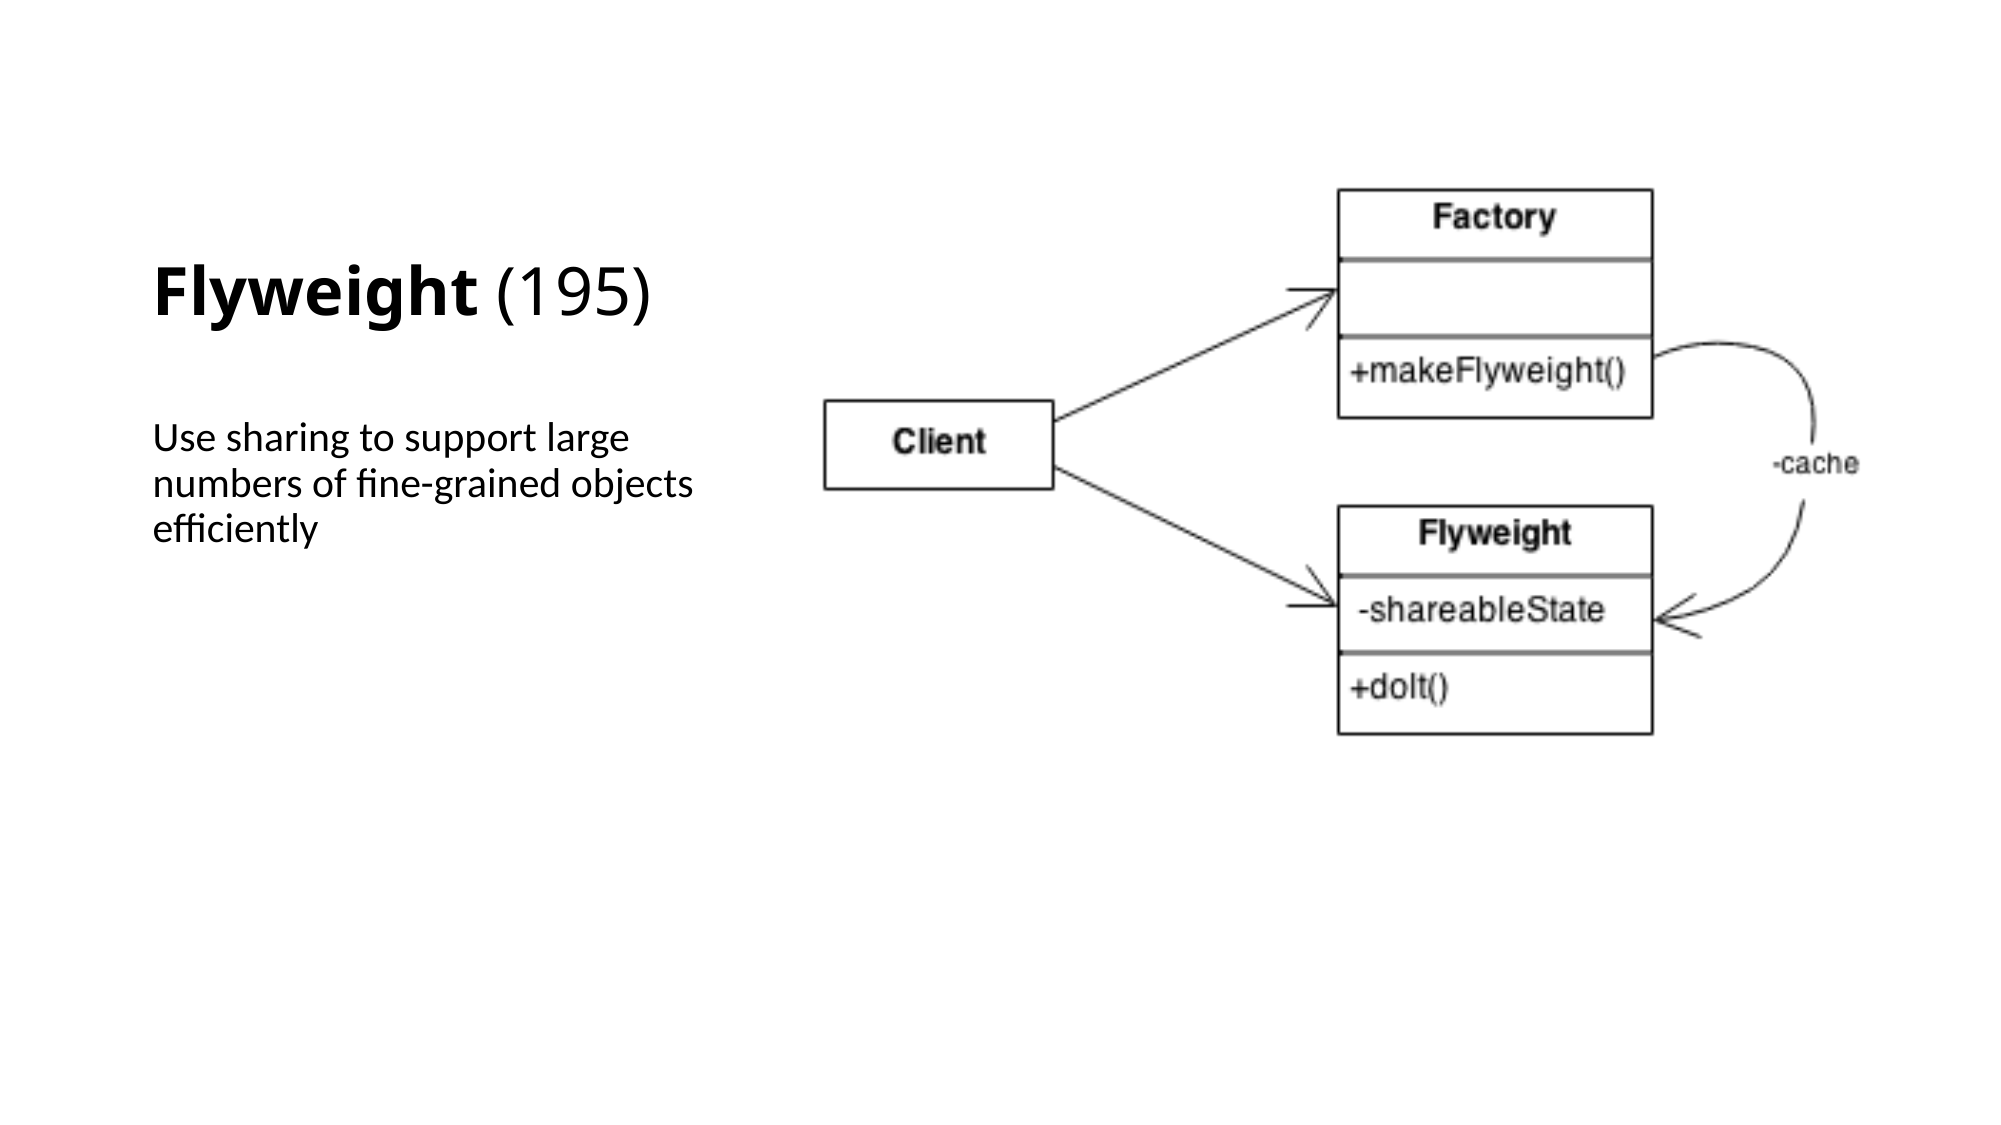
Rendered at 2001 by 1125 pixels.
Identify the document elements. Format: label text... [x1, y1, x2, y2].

title Flyweight (195) [137, 75, 783, 337]
picture [793, 161, 1863, 762]
list Use sharing to support large numbers of fine-grained objects efficiently [137, 337, 783, 963]
